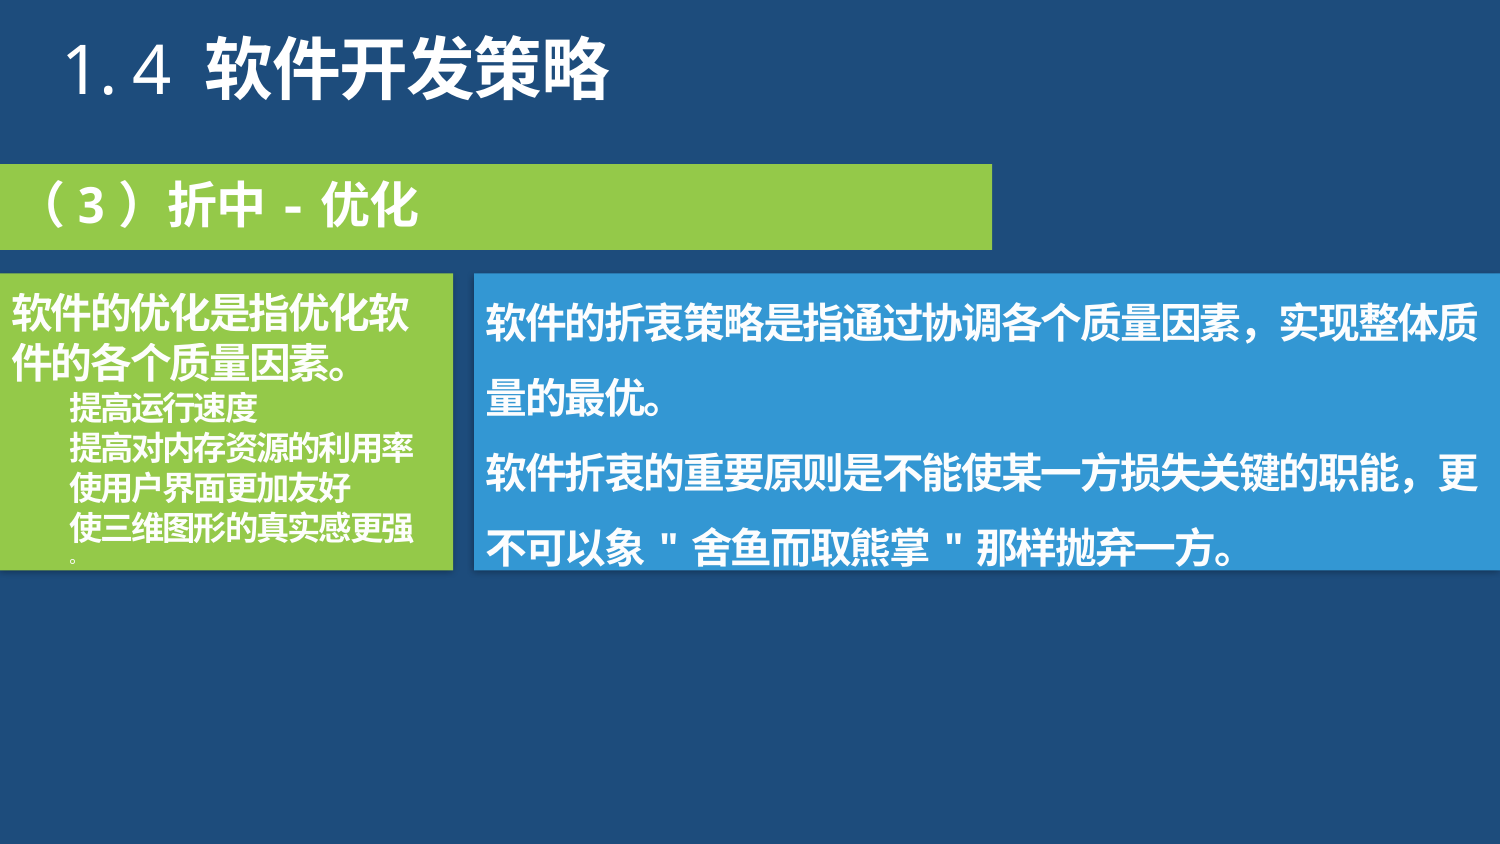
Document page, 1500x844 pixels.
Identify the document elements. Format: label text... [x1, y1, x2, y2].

text_box 软件的折衷策略是指通过协调各个质量因素，实现整体质量的最优。 软件折衷的重要原则是不能使某一方损失关键的职能，更不可以象"舍鱼而取熊掌"那样抛弃一方。 [473, 273, 1500, 571]
text_box （3）折中-优化 [0, 164, 993, 250]
text_box 1. 4 软件开发策略 [46, 28, 1078, 103]
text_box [0, 273, 454, 571]
